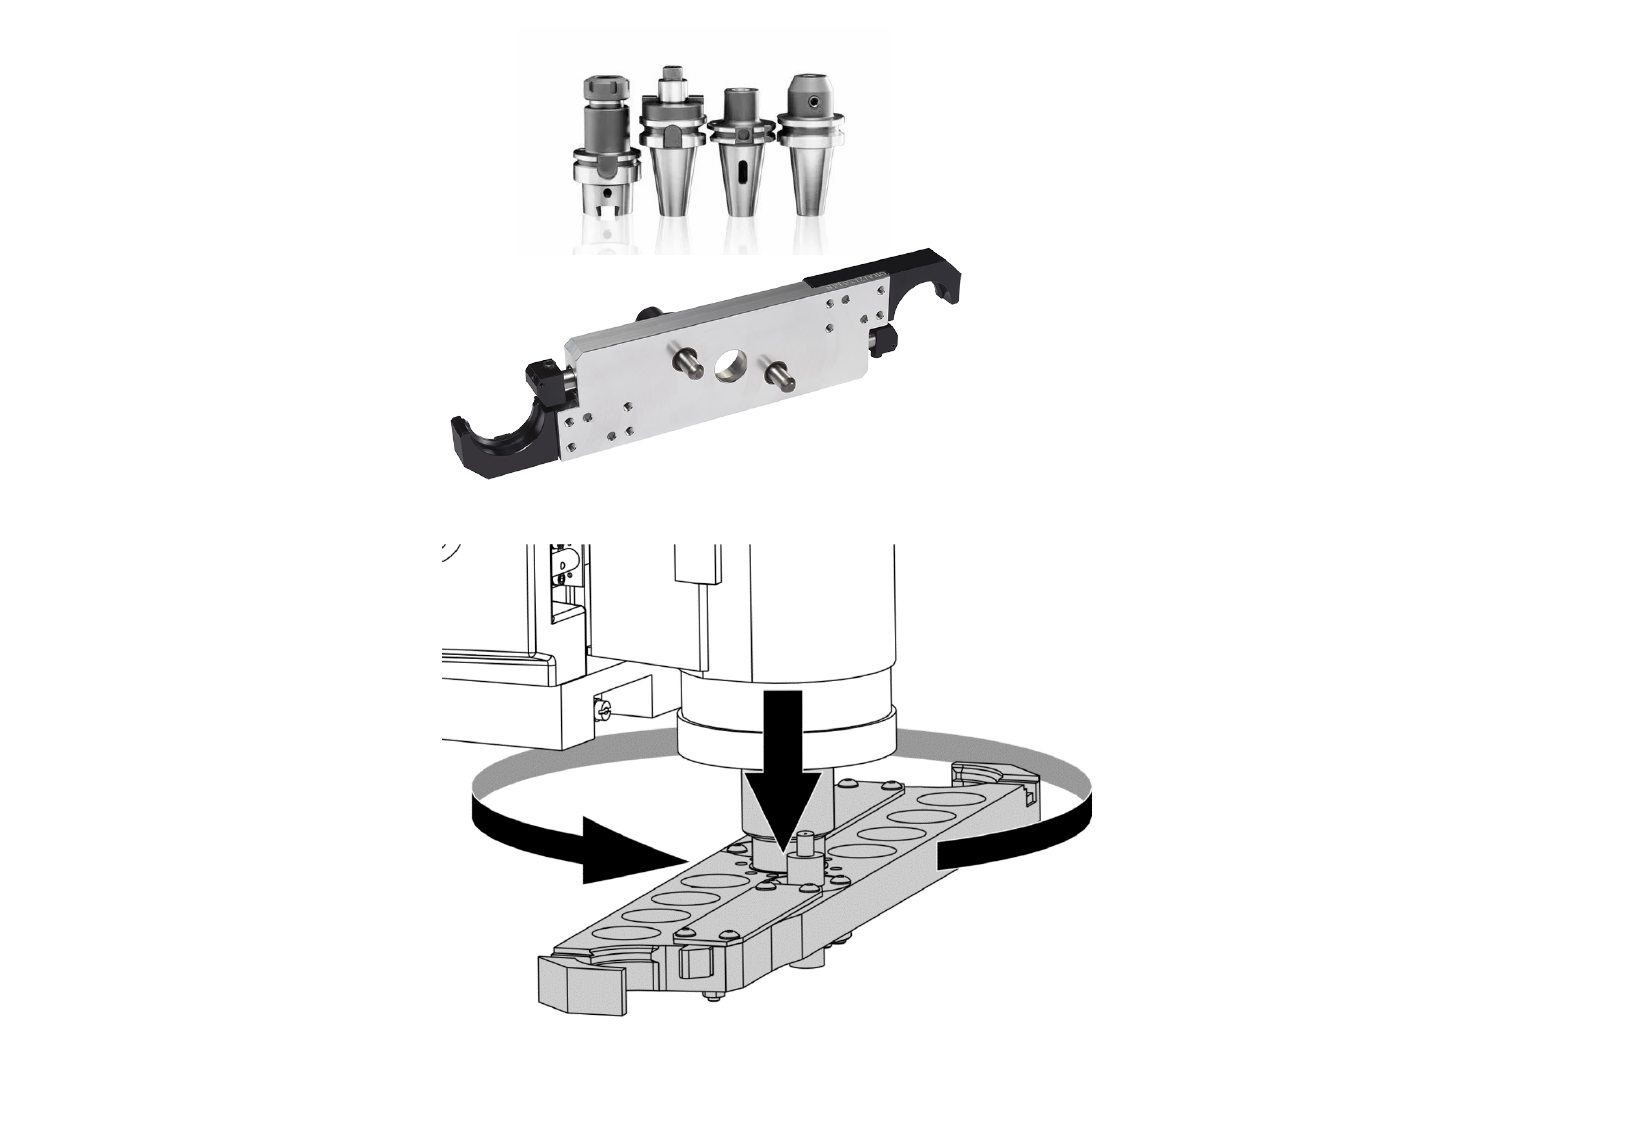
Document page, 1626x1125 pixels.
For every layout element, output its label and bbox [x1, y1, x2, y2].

picture [442, 544, 1131, 1061]
picture [428, 27, 980, 494]
